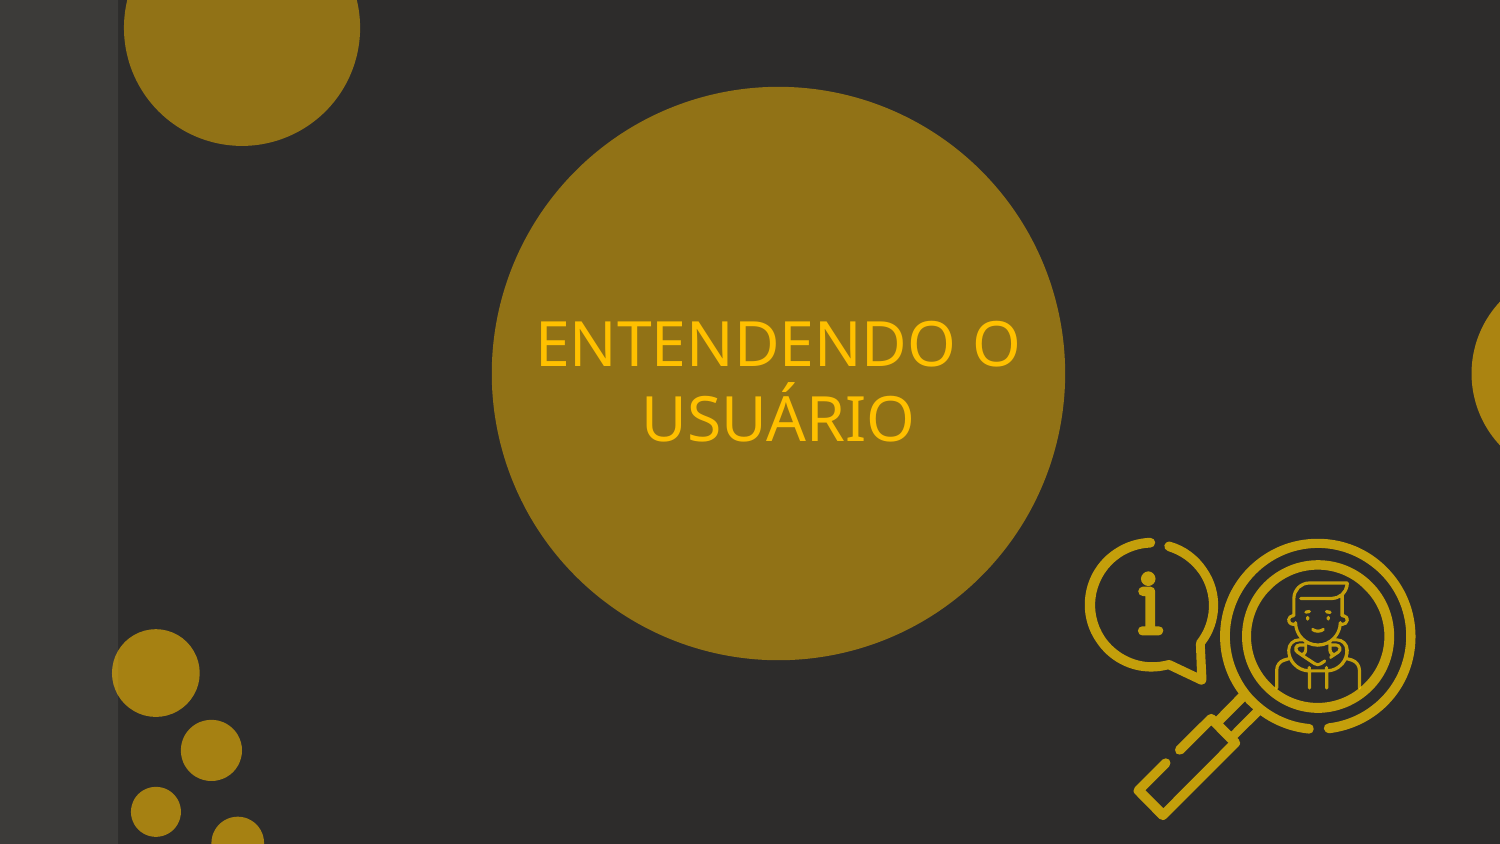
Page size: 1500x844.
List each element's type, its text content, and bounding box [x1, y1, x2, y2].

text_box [1274, 581, 1362, 690]
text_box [1082, 537, 1426, 821]
text_box [178, 717, 245, 784]
text_box [491, 86, 1066, 661]
text_box [123, 0, 361, 146]
text_box [1471, 301, 1500, 446]
text_box [209, 814, 267, 844]
subtitle ENTENDENDO O USUÁRIO [509, 288, 1048, 459]
text_box [109, 627, 202, 720]
text_box [128, 784, 184, 839]
